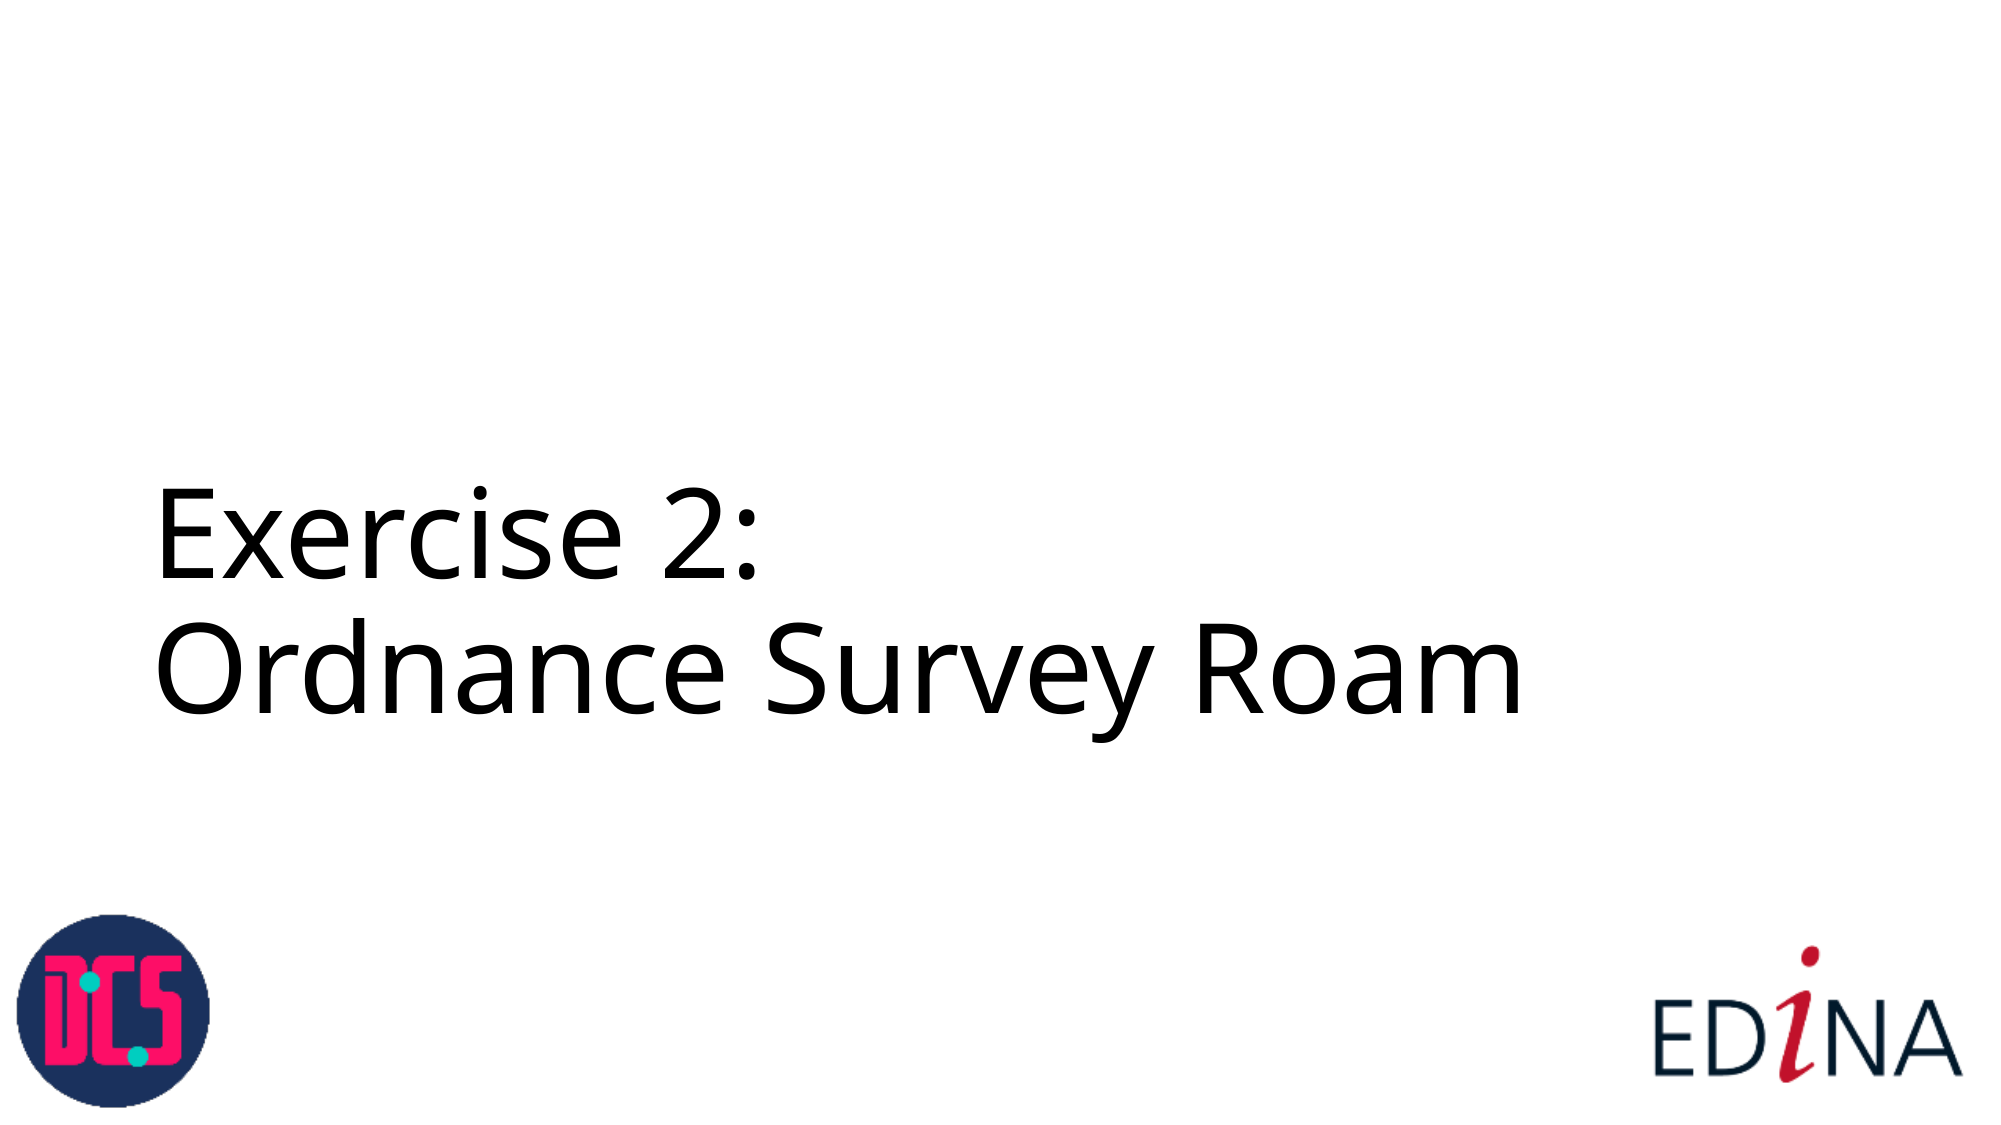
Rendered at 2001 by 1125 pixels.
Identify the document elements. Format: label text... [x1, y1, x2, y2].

picture [1648, 944, 1968, 1086]
title Exercise 2: Ordnance Survey Roam [136, 280, 1862, 749]
picture [0, 898, 227, 1125]
